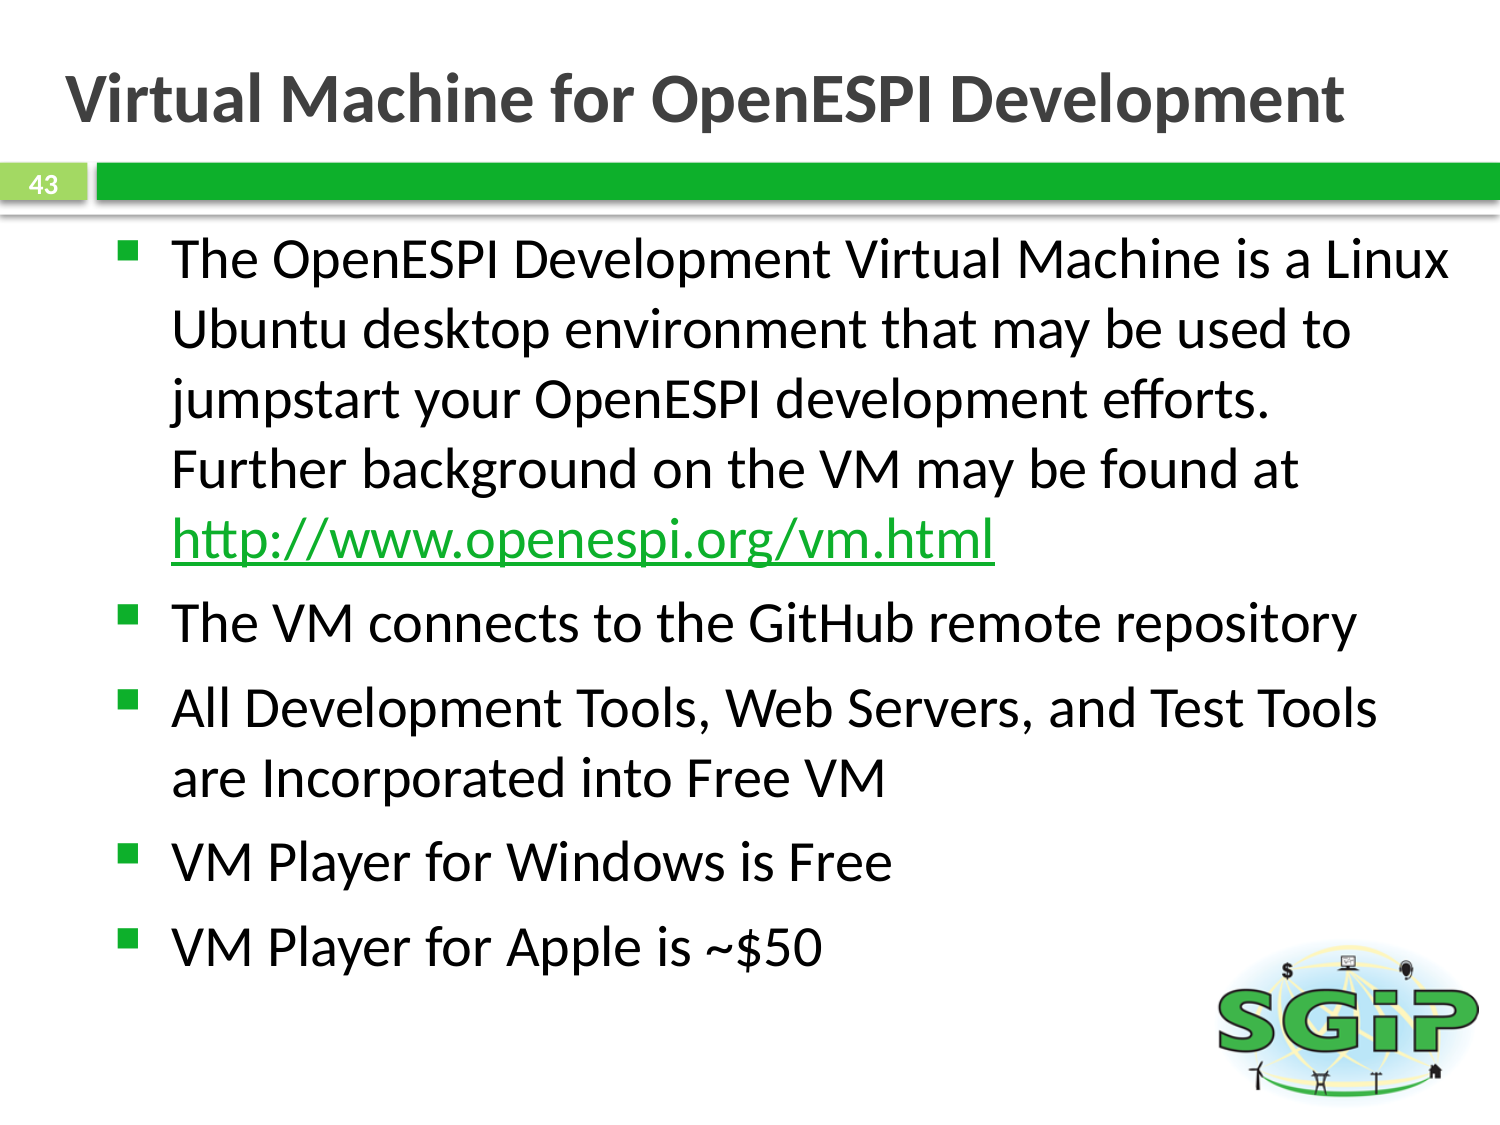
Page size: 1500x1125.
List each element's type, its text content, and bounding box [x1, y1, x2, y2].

list The OpenESPI Development Virtual Machine is a Linux Ubuntu desktop environment that may be used to jumpstart your OpenESPI development efforts. Further background on the VM may be found at http://www.openespi.org/vm.html The VM connects to the GitHub remote repository All Development Tools, Web Servers, and Test Tools are Incorporated into Free VM VM Player for Windows is Free VM Player for Apple is ~$50 [99, 212, 1475, 1025]
slide_number 43 [0, 162, 88, 203]
title Virtual Machine for OpenESPI Development [50, 12, 1475, 175]
picture [1212, 937, 1479, 1110]
